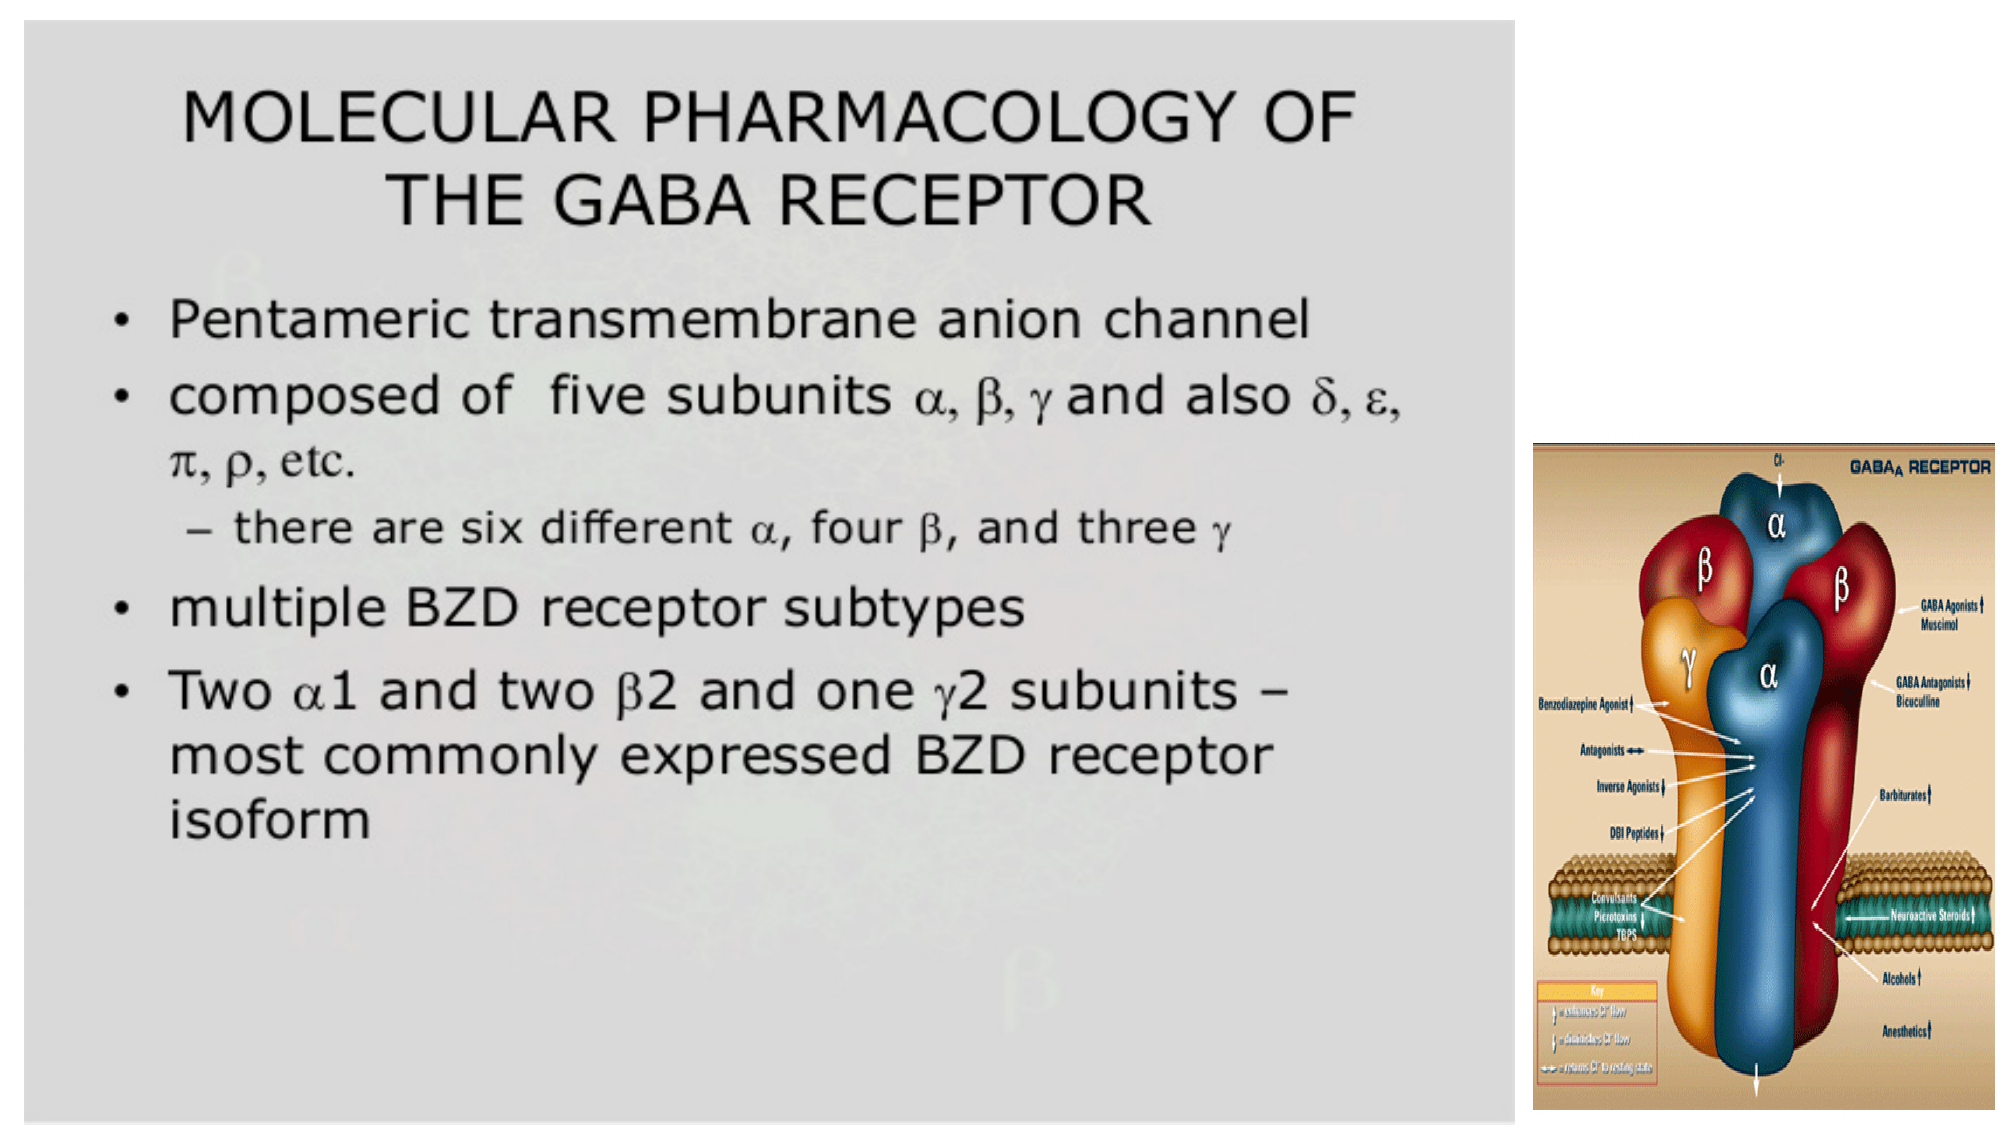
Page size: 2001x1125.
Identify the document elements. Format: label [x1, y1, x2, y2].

picture [1528, 437, 2000, 1118]
picture [24, 20, 1515, 1125]
